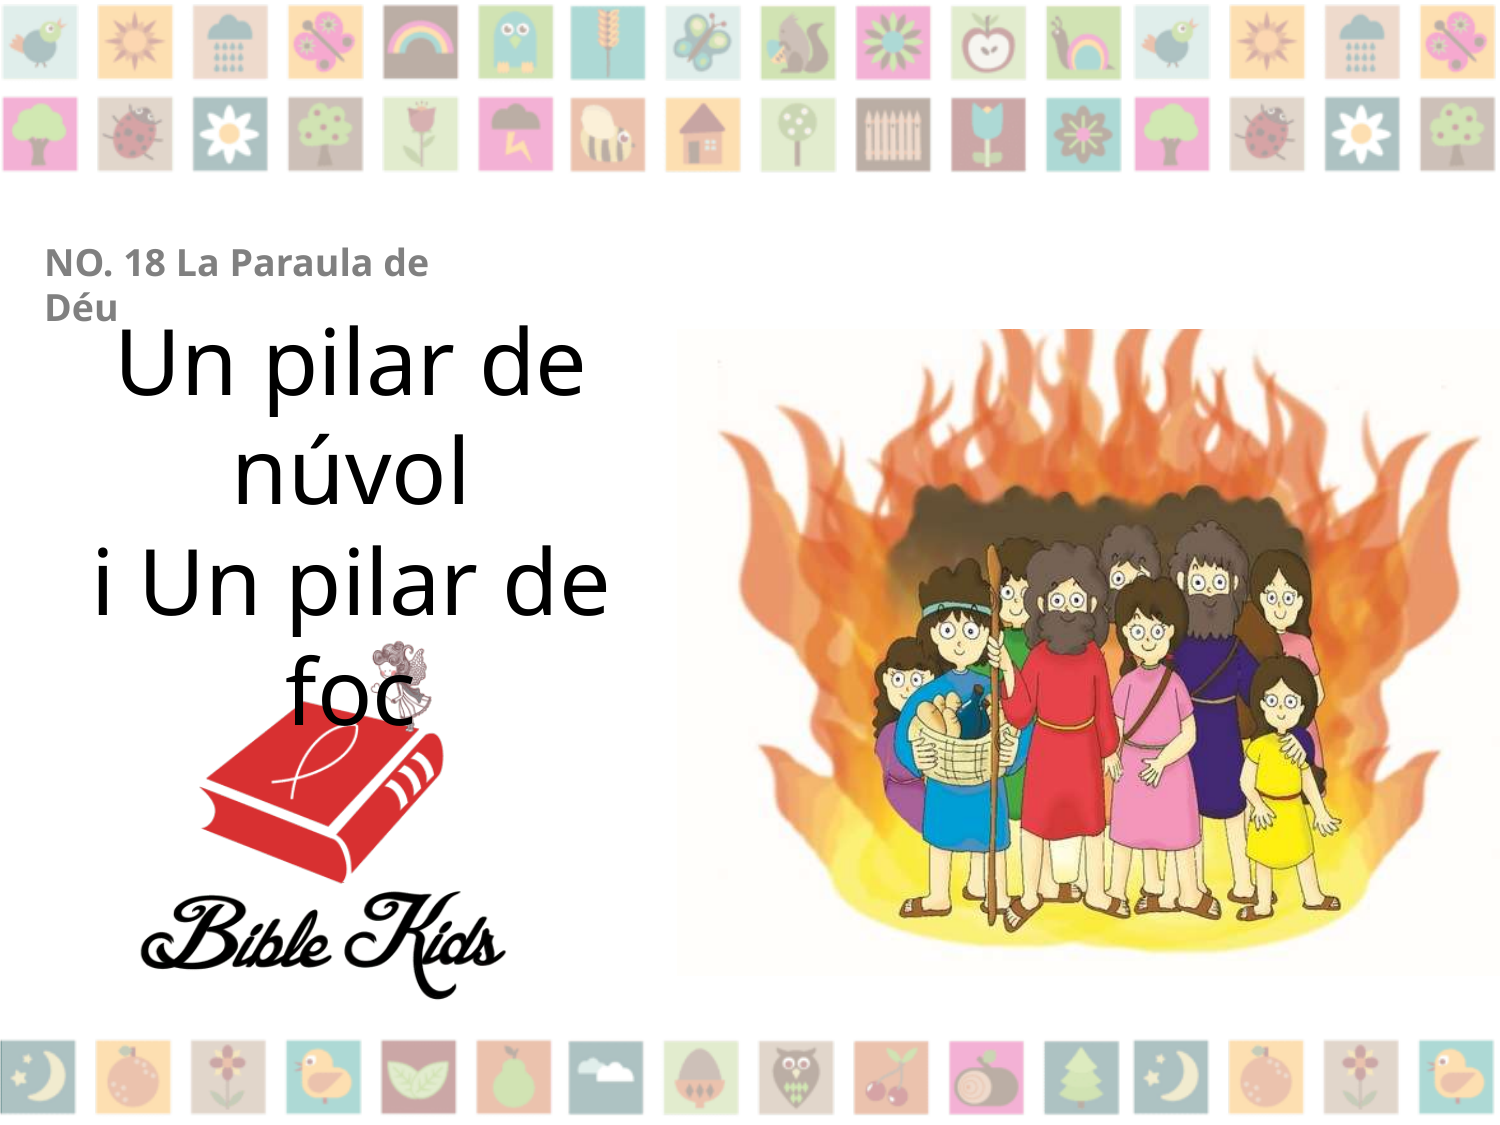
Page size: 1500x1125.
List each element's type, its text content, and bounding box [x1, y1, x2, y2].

text_box Un pilar de núvol i Un pilar de foc [28, 296, 674, 751]
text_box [0, 1028, 1500, 1118]
text_box NO. 18 La Paraula de Déu [29, 231, 526, 296]
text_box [0, 3, 1500, 181]
picture [114, 603, 544, 1030]
picture [677, 329, 1500, 977]
